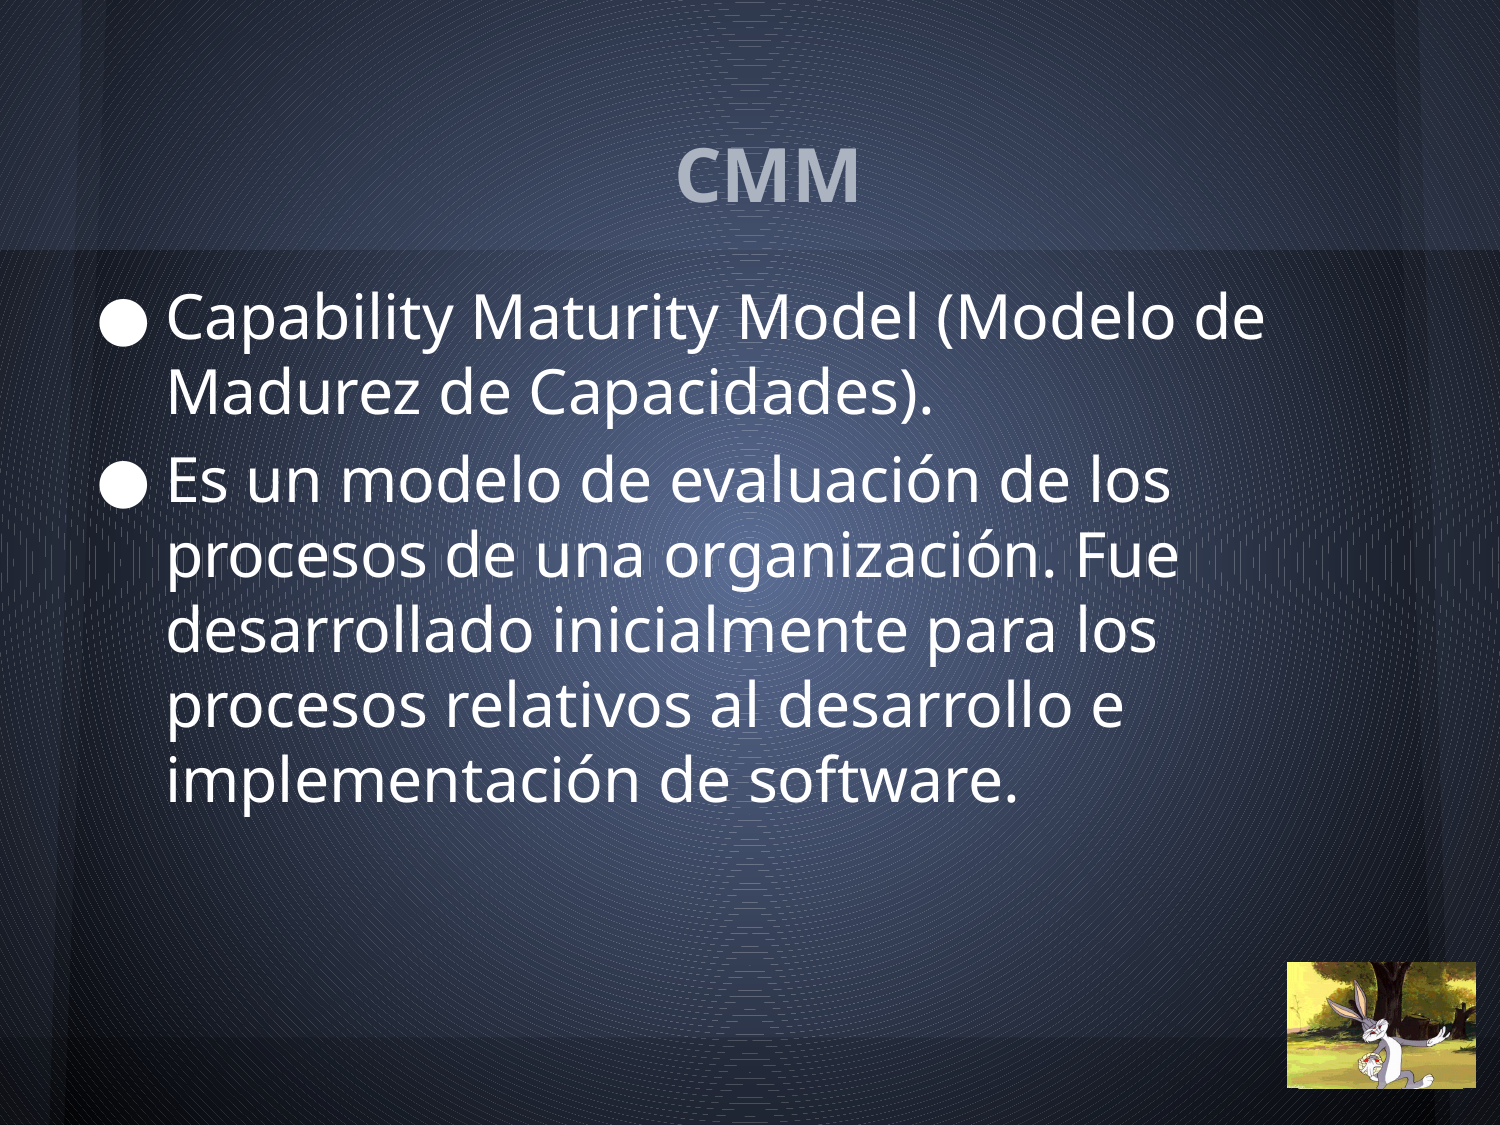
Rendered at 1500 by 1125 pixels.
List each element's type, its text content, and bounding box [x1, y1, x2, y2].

picture [1287, 962, 1476, 1088]
list Capability Maturity Model (Modelo de Madurez de Capacidades). Es un modelo de evaluación de los procesos de una organización. Fue desarrollado inicialmente para los procesos relativos al desarrollo e implementación de software. [75, 262, 1425, 1078]
title CMM [75, 45, 1425, 233]
